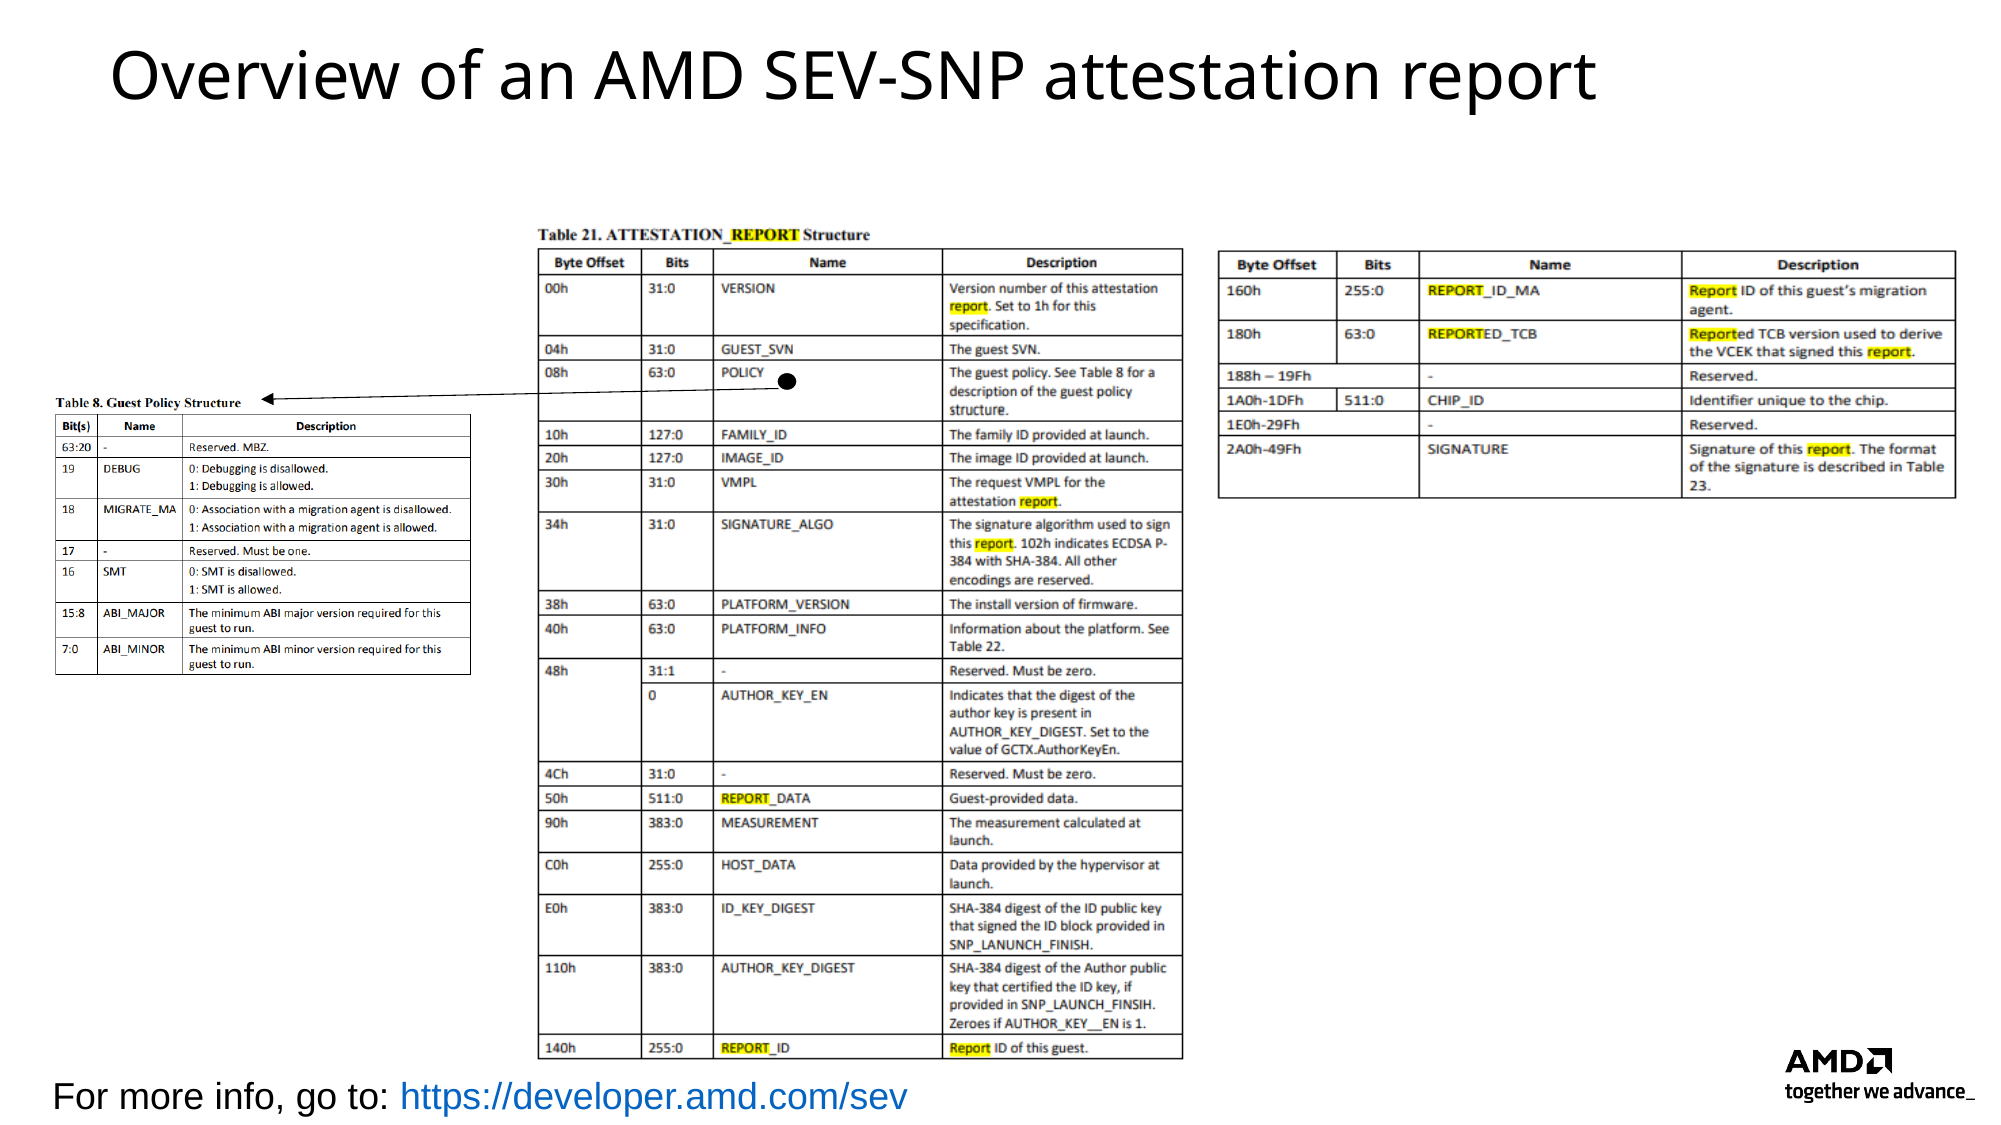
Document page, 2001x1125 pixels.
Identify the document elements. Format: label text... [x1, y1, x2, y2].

text_box For more info, go to: https://developer.amd.com/sev [37, 1069, 1038, 1125]
text_box Overview of an AMD SEV-SNP attestation report [94, 25, 1693, 120]
picture [1785, 1048, 1975, 1103]
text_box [37, 209, 2000, 1069]
